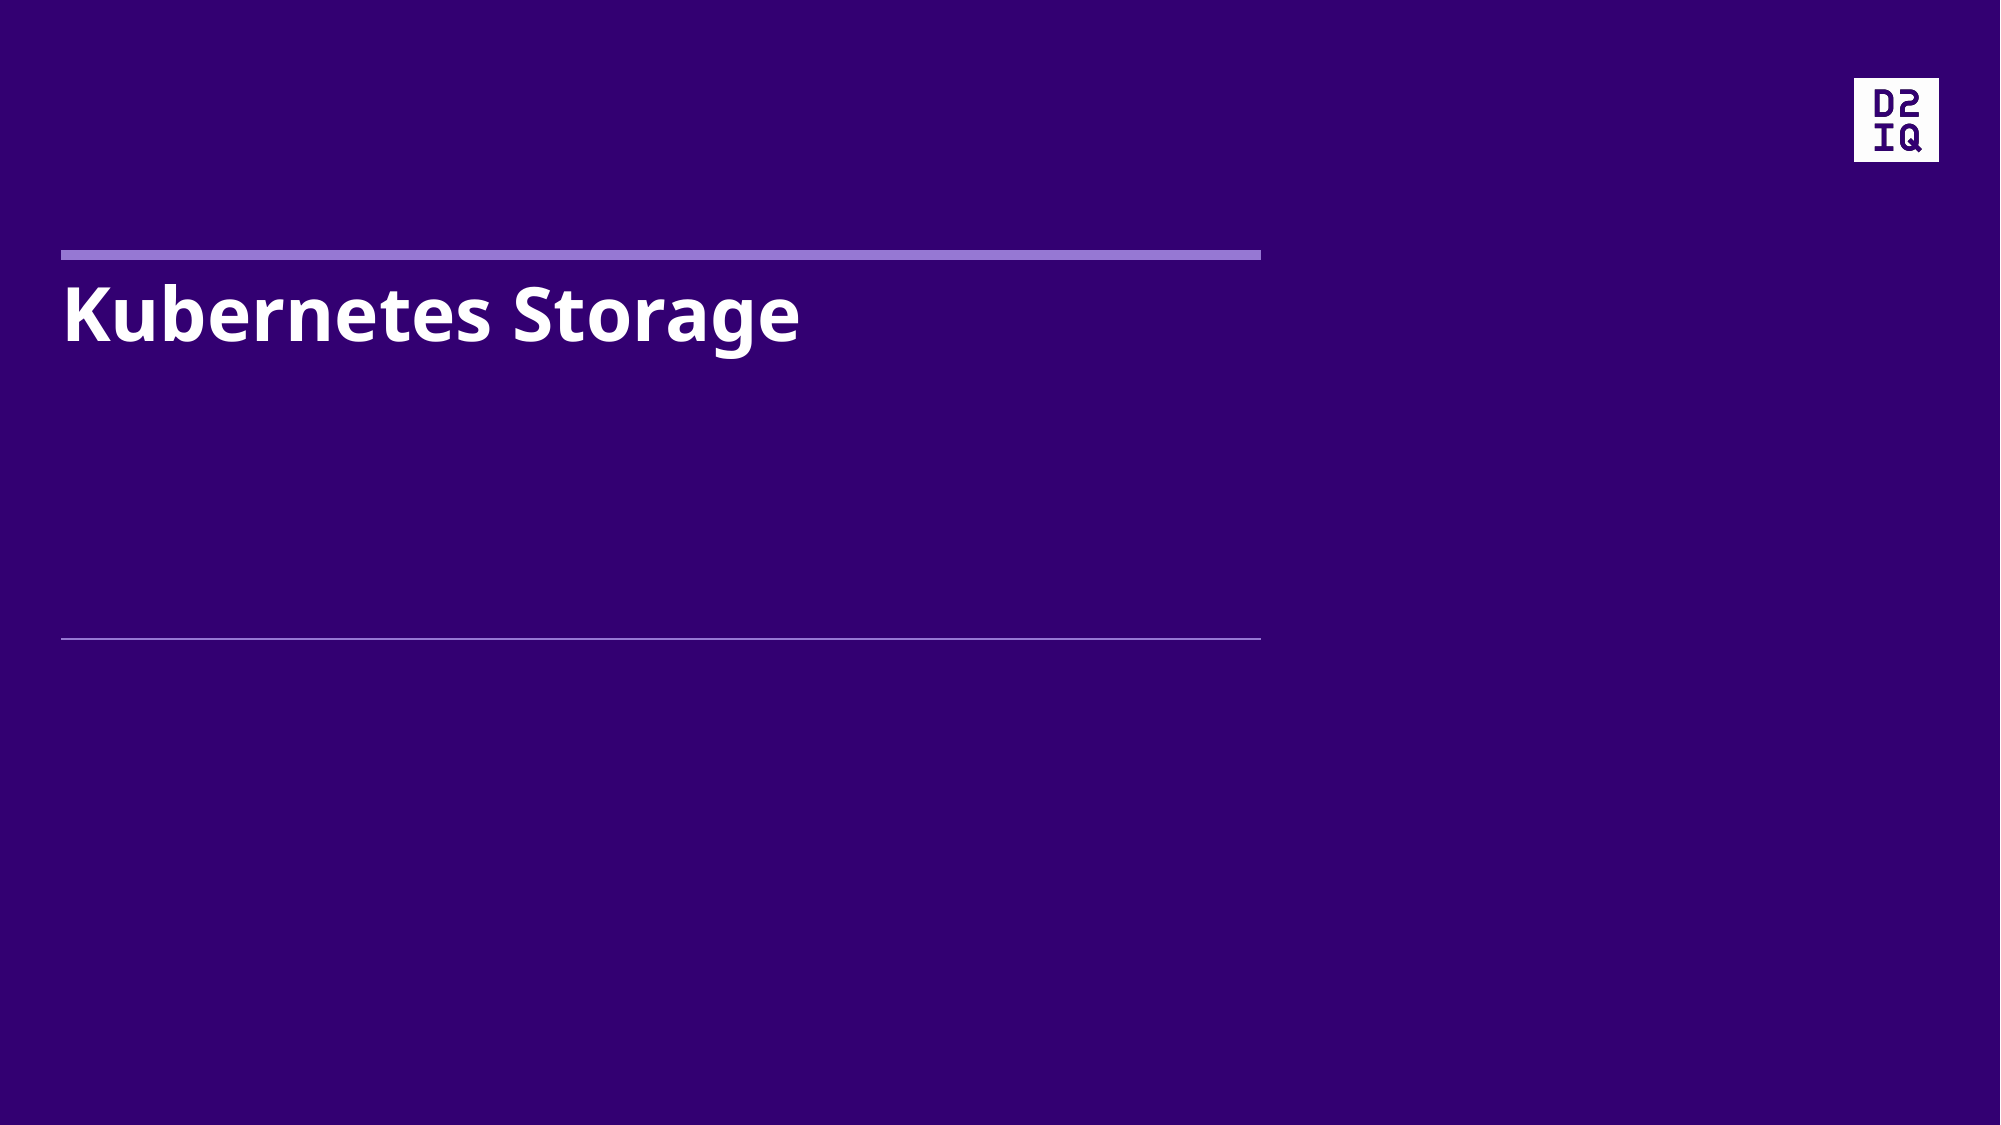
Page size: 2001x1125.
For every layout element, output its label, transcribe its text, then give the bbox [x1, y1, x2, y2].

picture [1854, 78, 1939, 162]
title Kubernetes Storage [61, 266, 1261, 625]
